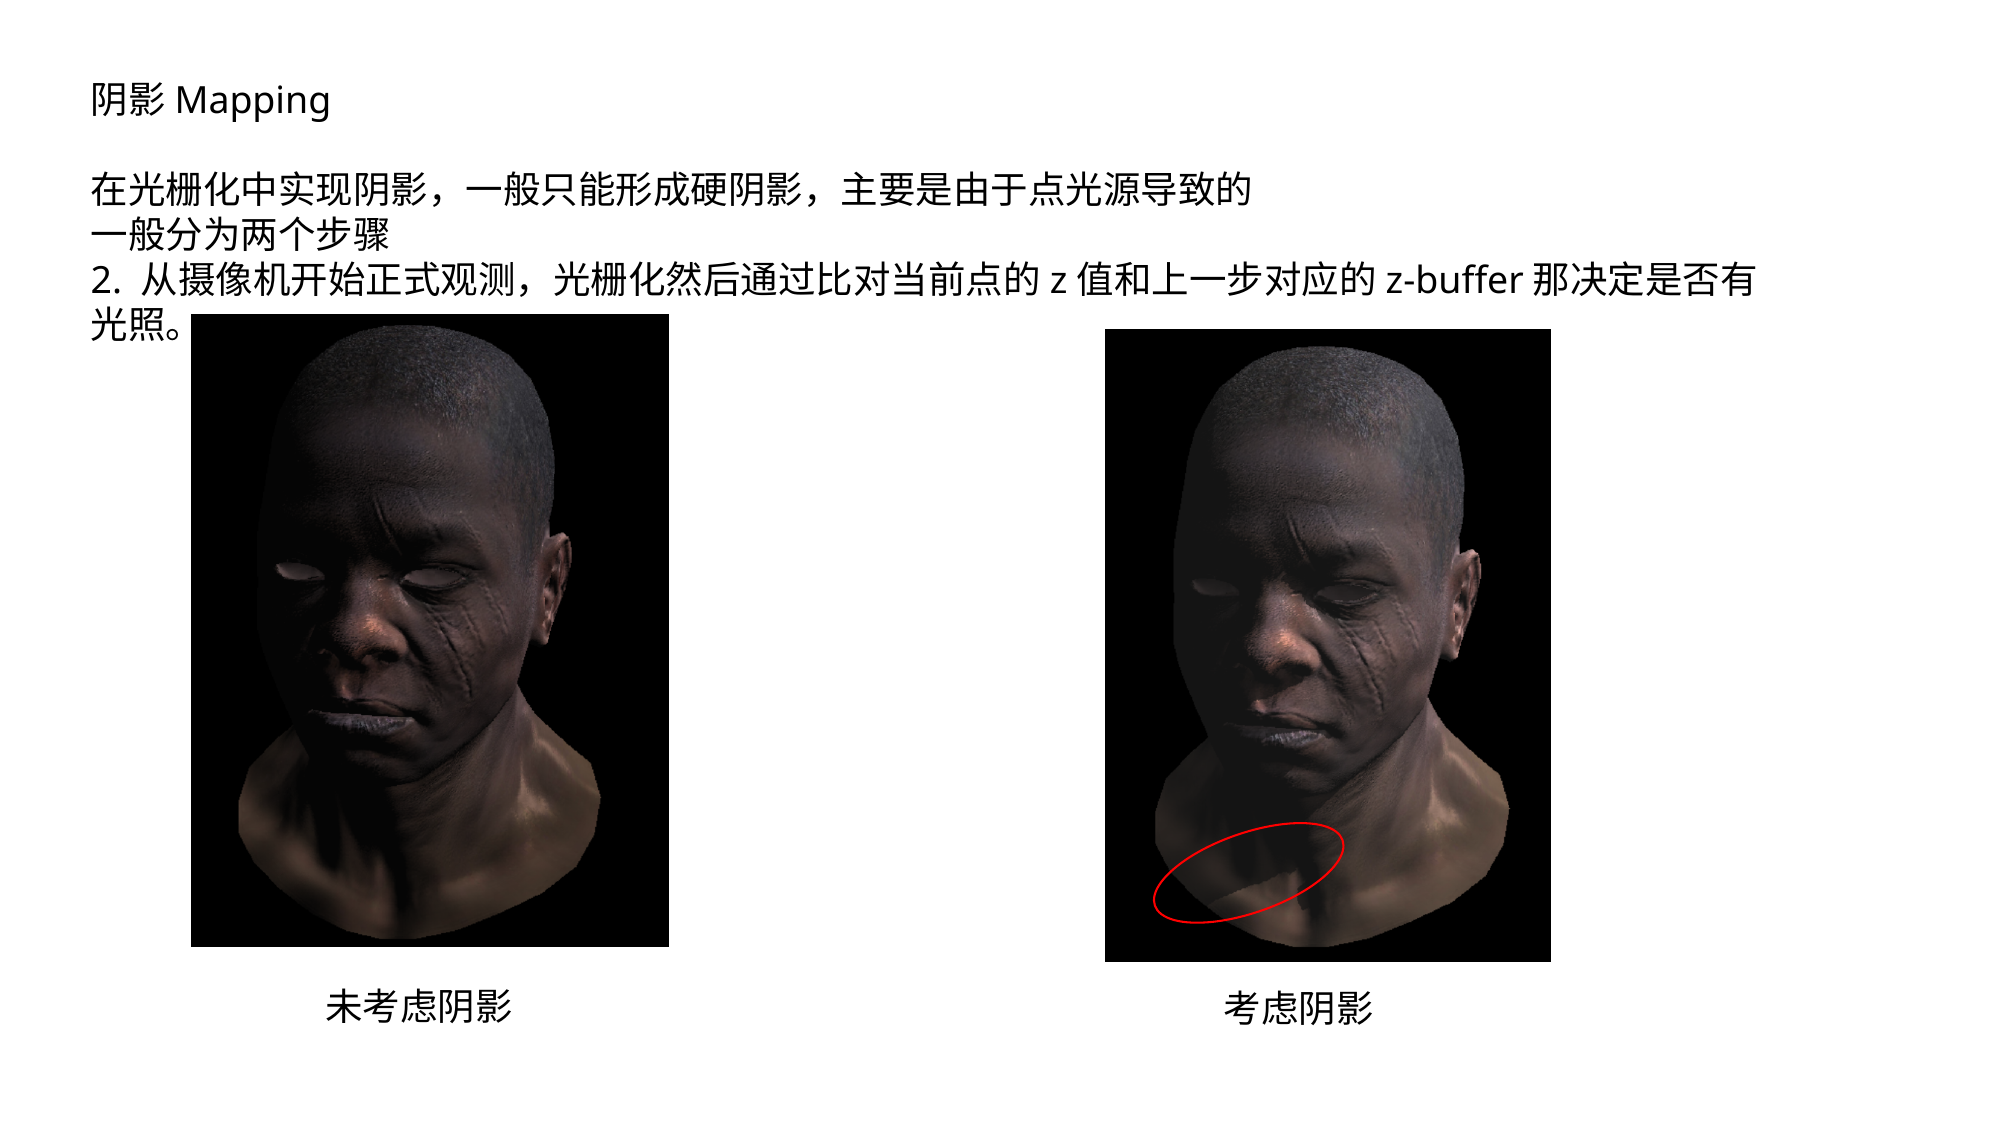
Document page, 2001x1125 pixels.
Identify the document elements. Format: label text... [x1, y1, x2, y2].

text_box 考虑阴影 [1208, 977, 1448, 1037]
text_box 未考虑阴影 [310, 975, 550, 1036]
text_box 阴影Mapping 在光栅化中实现阴影，一般只能形成硬阴影，主要是由于点光源导致的 一般分为两个步骤 2. 从摄像机开始正式观测，光栅化然后通过比对当前点的z值和上一步对应的z-buffer那决定是否有光照。 [75, 68, 1791, 399]
picture [191, 314, 669, 947]
picture [1105, 329, 1551, 962]
